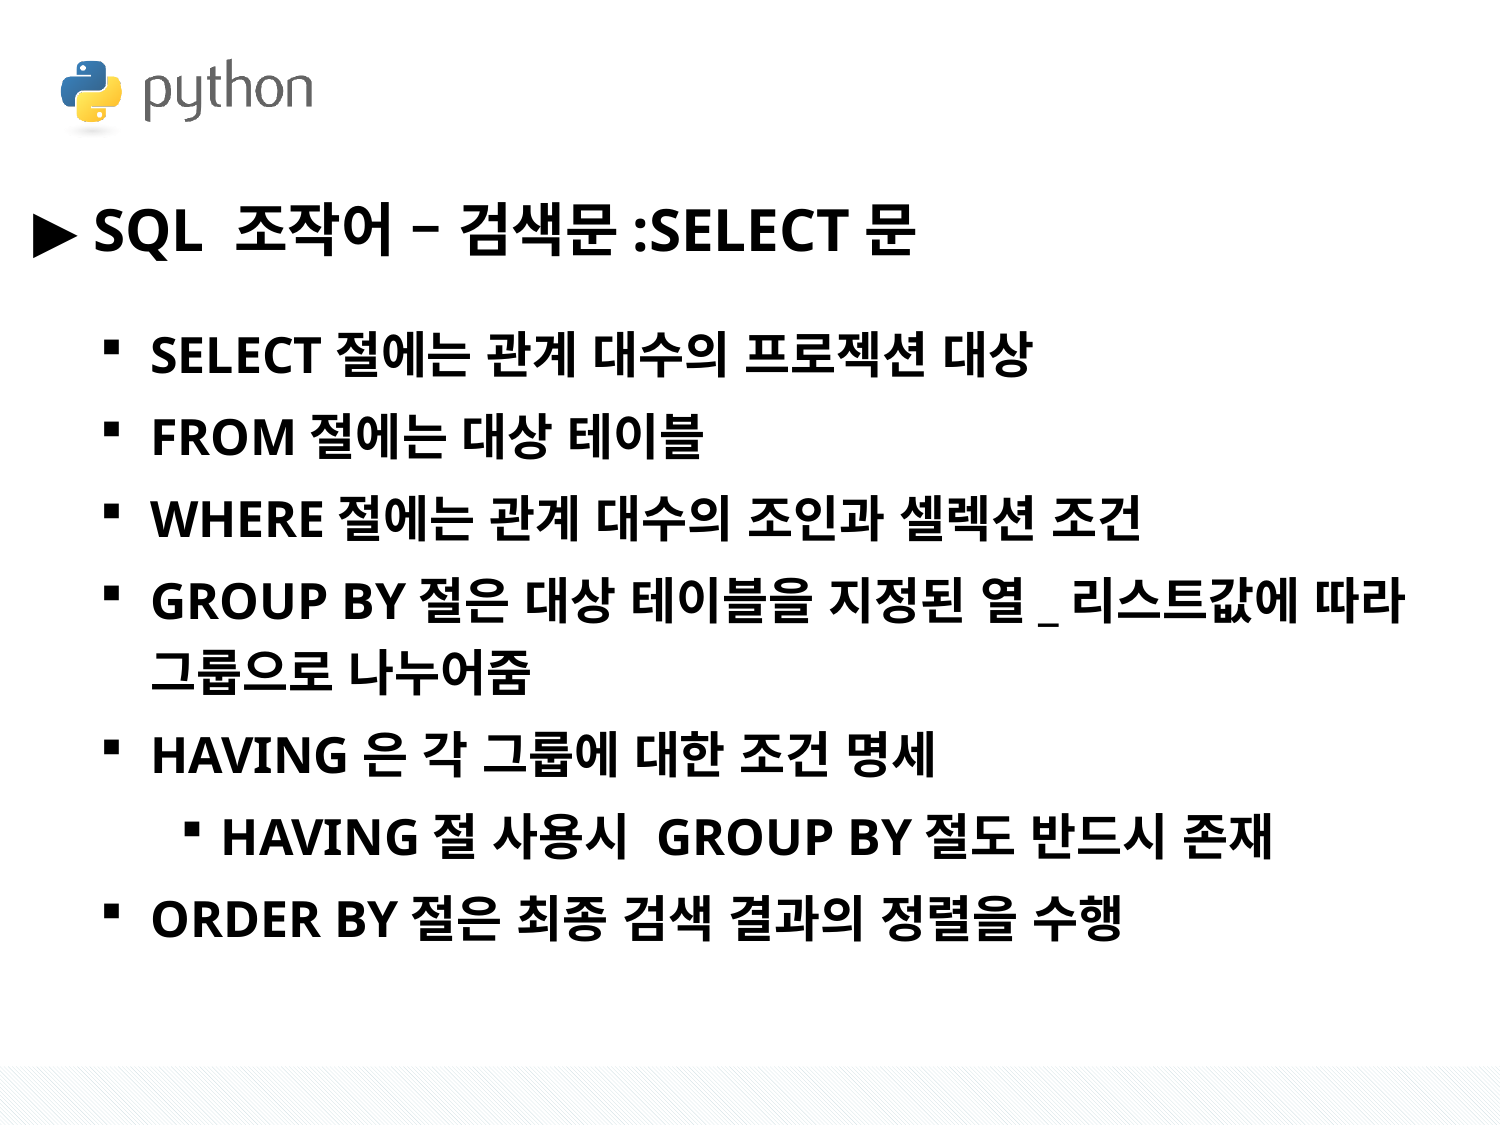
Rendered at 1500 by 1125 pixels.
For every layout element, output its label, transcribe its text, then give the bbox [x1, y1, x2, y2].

text_box ▶ SQL 조작어 – 검색문:SELECT문 [17, 185, 1500, 280]
picture [17, 42, 349, 155]
list SELECT절에는 관계 대수의 프로젝션 대상 FROM절에는 대상 테이블 WHERE절에는 관계 대수의 조인과 셀렉션 조건 GROUP BY절은 대상 테이블을 지정된 열_리스트값에 따라 그룹으로 나누어줌 HAVING은 각 그룹에 대한 조건 명세 HAVING절 사용시 GROUP BY절도 반드시 존재 ORDER BY절은 최종 검색 결과의 정렬을 수행 [3, 303, 1500, 1125]
